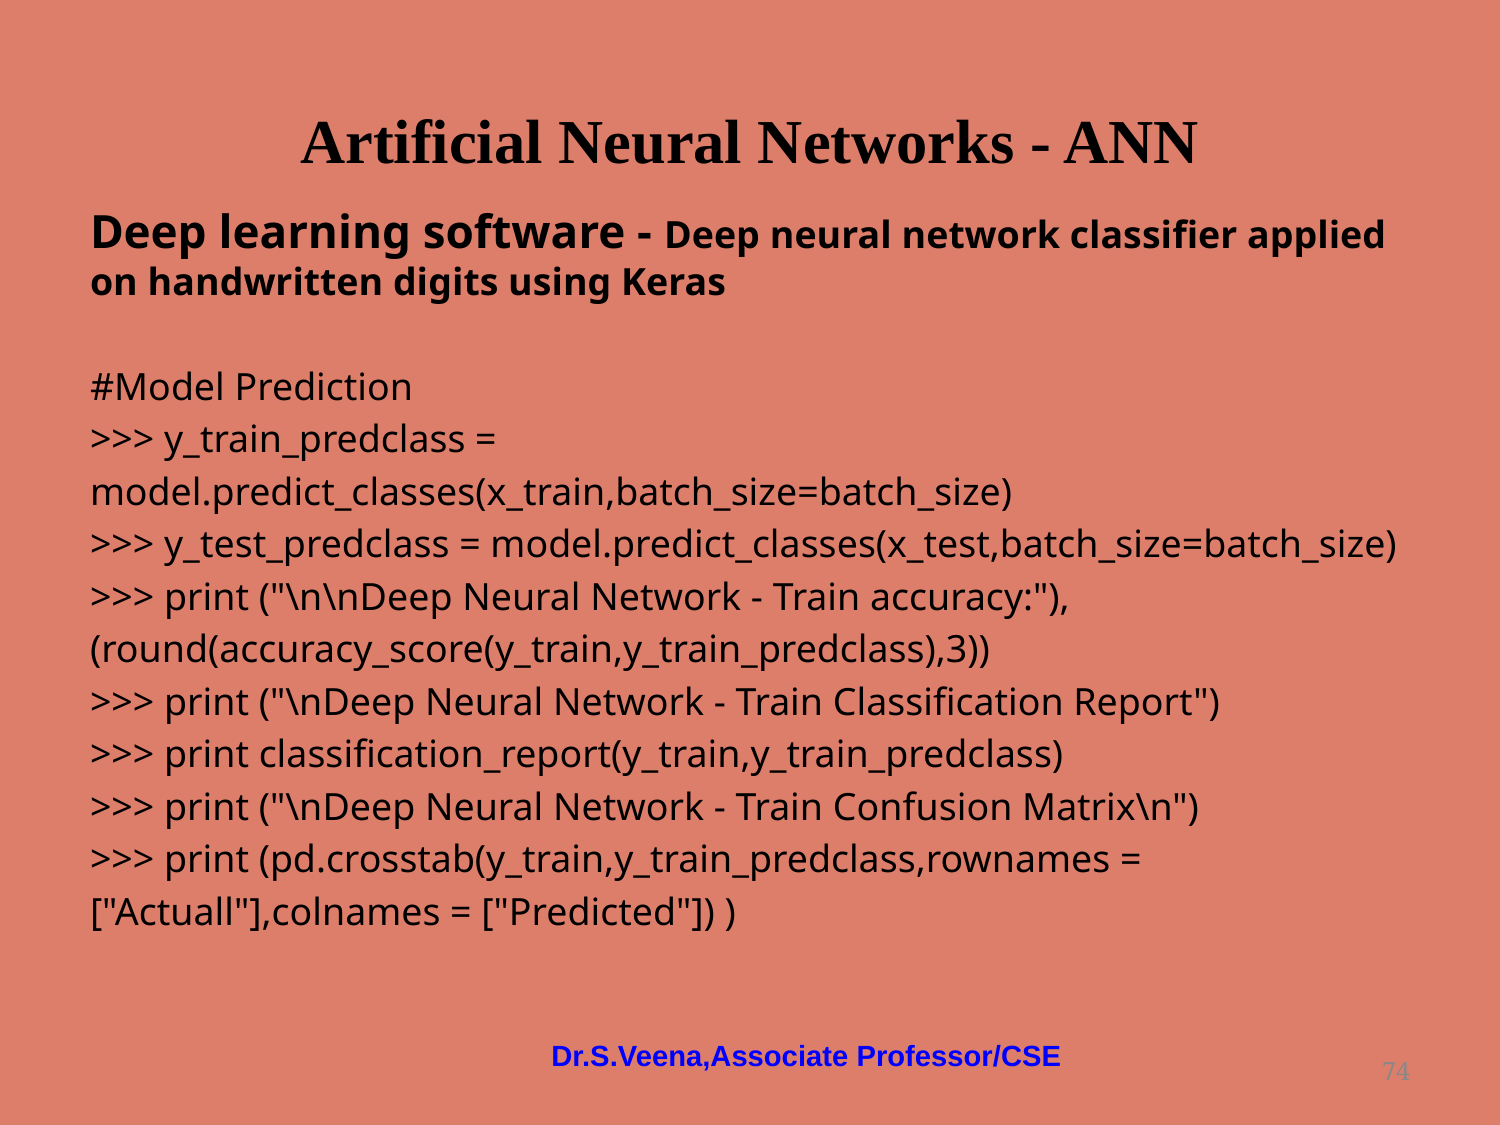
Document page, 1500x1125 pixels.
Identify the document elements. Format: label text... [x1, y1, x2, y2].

slide_number ‹#› [1101, 1042, 1425, 1103]
list Deep learning software - Deep neural network classifier applied on handwritten digits using Keras #Model Prediction >>> y_train_predclass = model.predict_classes(x_train,batch_size=batch_size) >>> y_test_predclass = model.predict_classes(x_test,batch_size=batch_size) >>> print ("\n\nDeep Neural Network - Train accuracy:"), (round(accuracy_score(y_train,y_train_predclass),3)) >>> print ("\nDeep Neural Network - Train Classification Report") >>> print classification_report(y_train,y_train_predclass) >>> print ("\nDeep Neural Network - Train Confusion Matrix\n") >>> print (pd.crosstab(y_train,y_train_predclass,rownames = ["Actuall"],colnames = ["Predicted"]) ) [75, 195, 1425, 993]
footer Dr.S.Veena,Associate Professor/CSE [512, 1042, 1101, 1103]
title Artificial Neural Networks - ANN [75, 45, 1425, 195]
